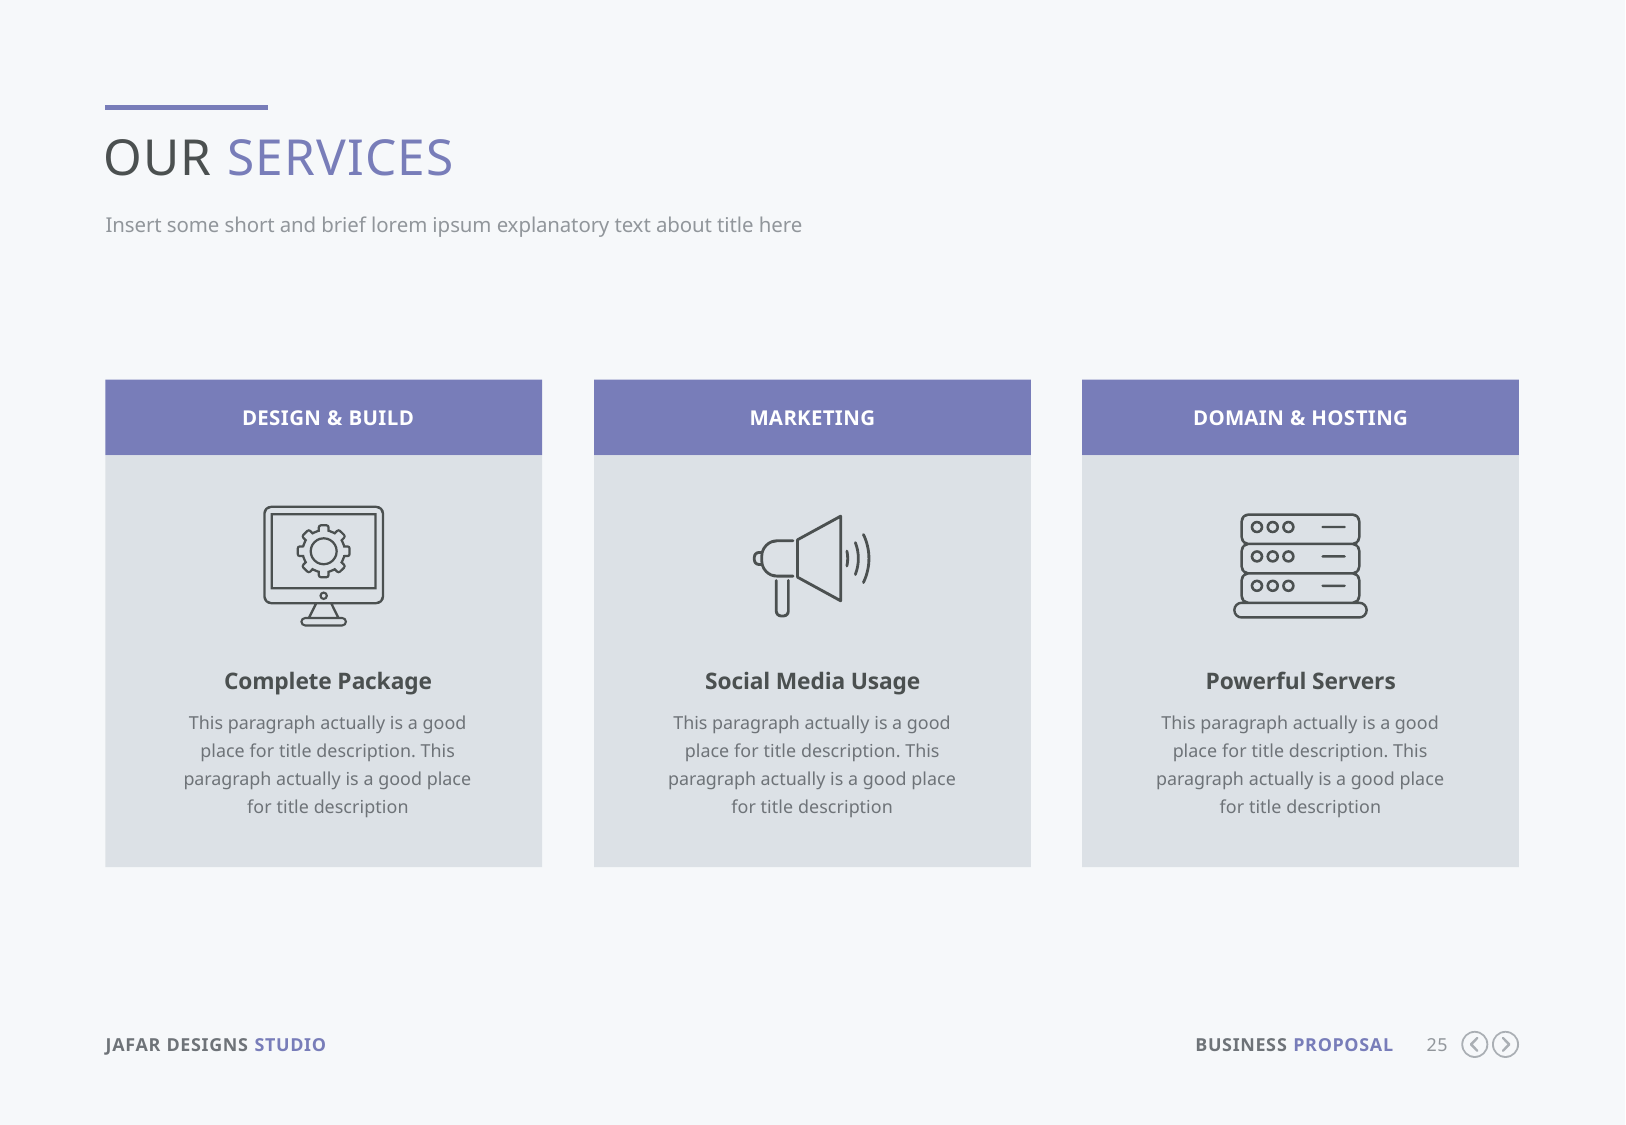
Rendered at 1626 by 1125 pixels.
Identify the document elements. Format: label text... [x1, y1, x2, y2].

text_box Design & Build [174, 405, 481, 430]
text_box Marketing [663, 405, 962, 430]
text_box [774, 579, 790, 618]
text_box [796, 514, 843, 603]
text_box [263, 505, 385, 627]
text_box Domain & Hosting [1151, 405, 1450, 430]
text_box [104, 456, 543, 868]
text_box [1081, 456, 1520, 868]
list Insert some short and brief lorem ipsum explanatory text about title here [105, 209, 1519, 241]
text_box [663, 666, 962, 819]
text_box [854, 541, 860, 576]
text_box [1081, 379, 1520, 456]
text_box [593, 379, 1032, 456]
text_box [174, 666, 481, 819]
text_box [104, 379, 543, 456]
text_box [752, 539, 795, 578]
text_box [862, 533, 871, 584]
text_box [1151, 666, 1450, 819]
text_box [1233, 513, 1368, 619]
list Our Services [103, 125, 1518, 188]
text_box [845, 549, 850, 568]
text_box [593, 456, 1032, 868]
